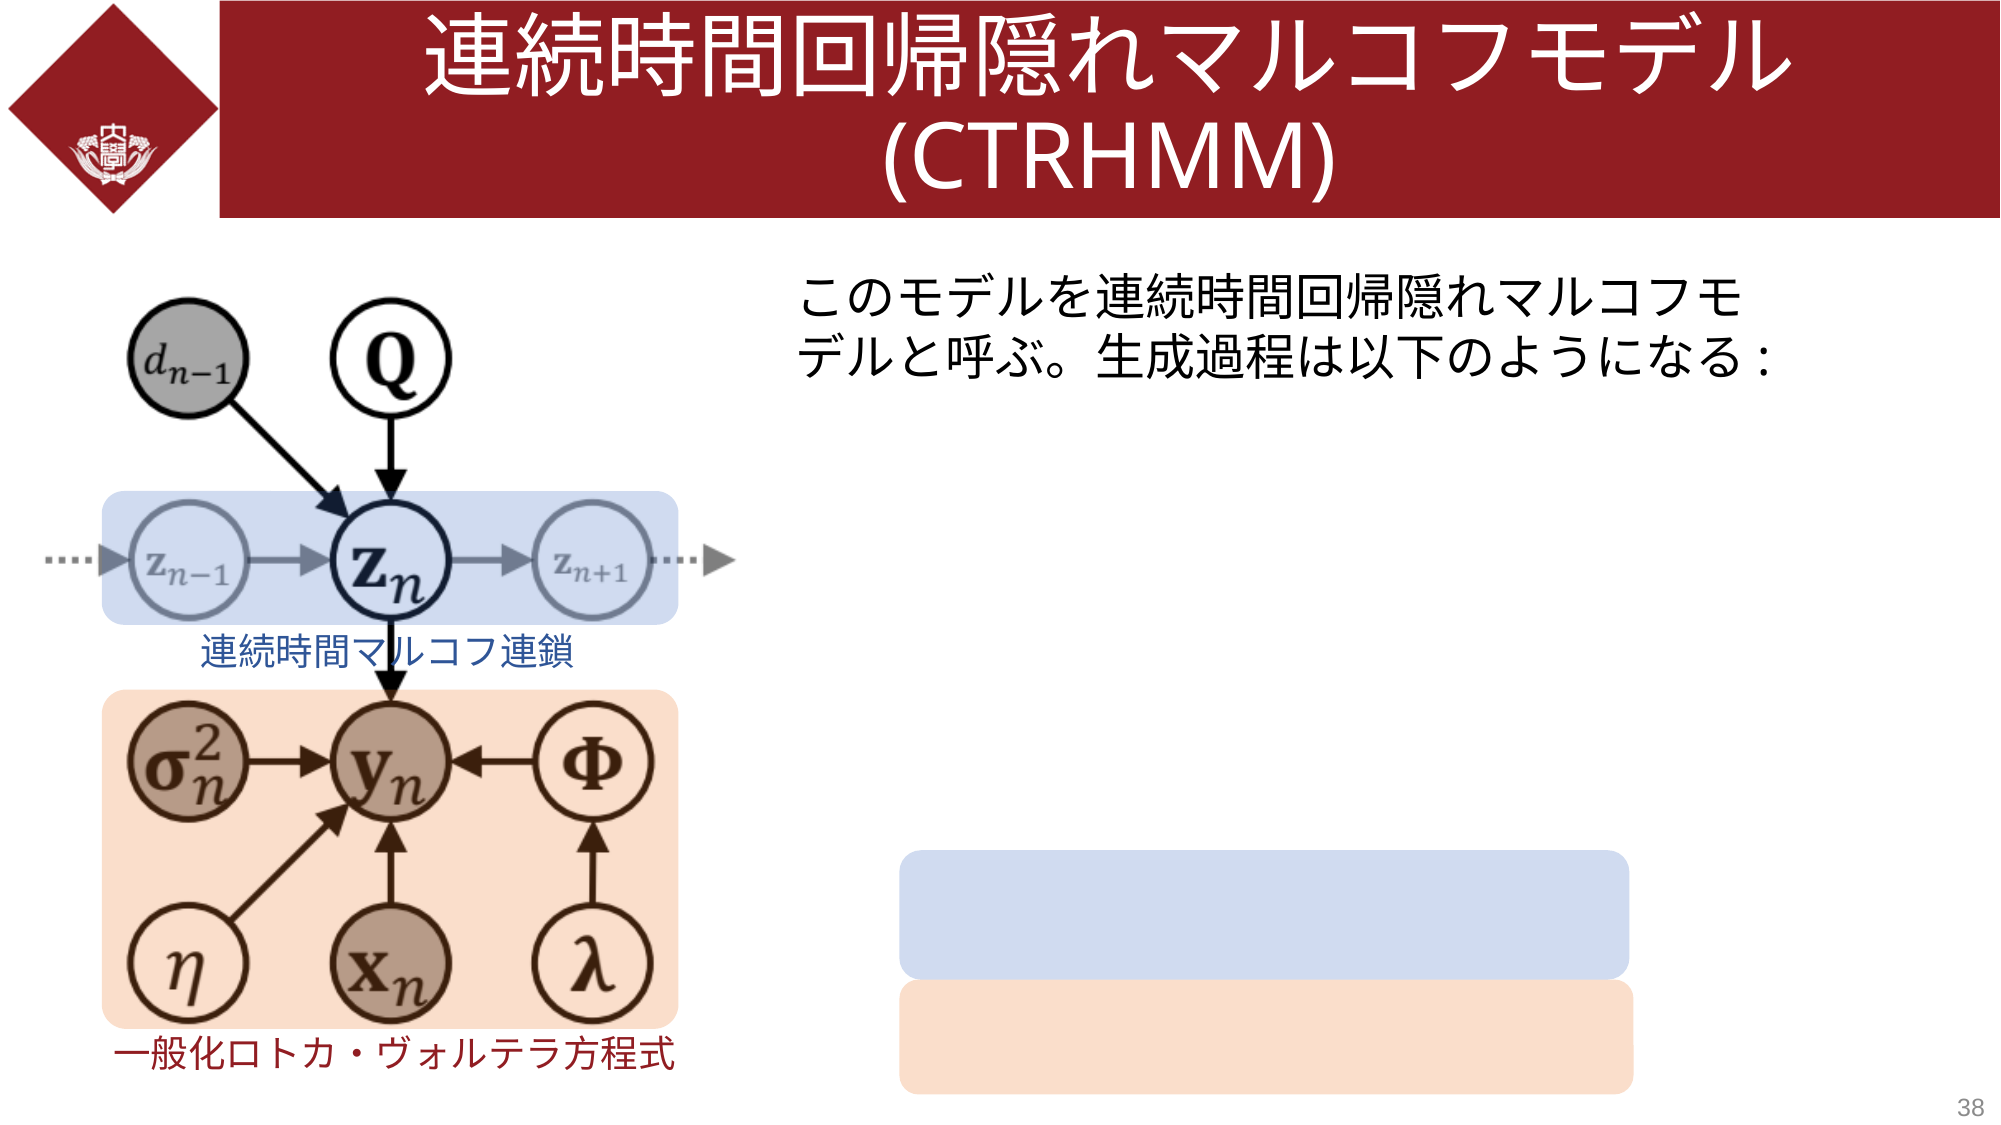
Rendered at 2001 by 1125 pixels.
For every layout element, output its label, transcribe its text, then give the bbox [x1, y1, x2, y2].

text_box [898, 849, 1631, 981]
text_box 一般化ロトカ・ヴォルテラ方程式 [97, 1029, 692, 1083]
slide_number 38 [1550, 1076, 2000, 1125]
text_box [898, 979, 1635, 1096]
picture [0, 0, 224, 221]
title 連続時間回帰隠れマルコフモデル (CTRHMM) [219, 0, 2000, 218]
picture [41, 290, 737, 1029]
